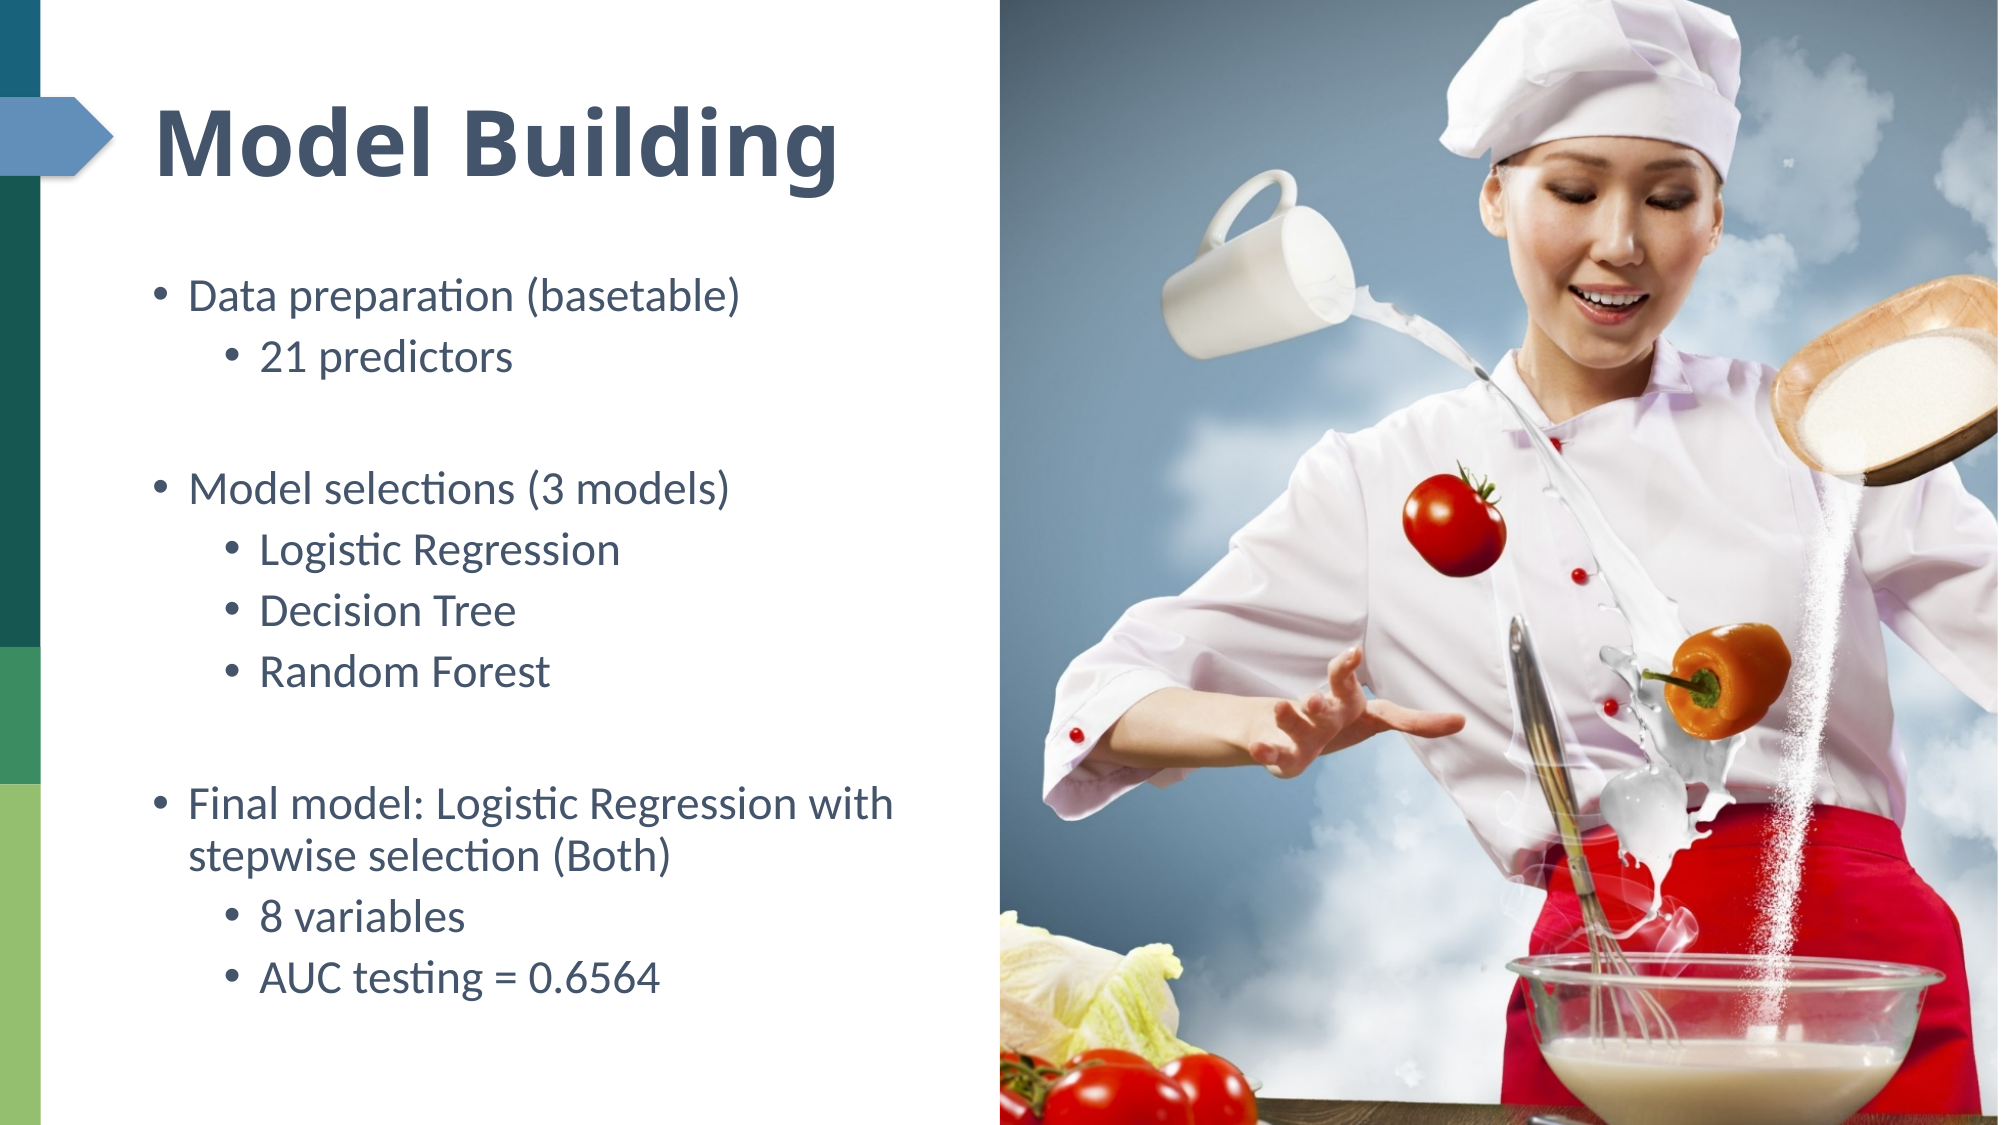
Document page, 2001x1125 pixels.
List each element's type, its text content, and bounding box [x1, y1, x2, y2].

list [999, 0, 1998, 1125]
title Model Building [137, 59, 999, 234]
text_box Data preparation (basetable) 21 predictors Model selections (3 models) Logistic Regression Decision Tree Random Forest Final model: Logistic Regression with stepwise selection (Both) 8 variables AUC testing = 0.6564 [137, 263, 972, 1014]
